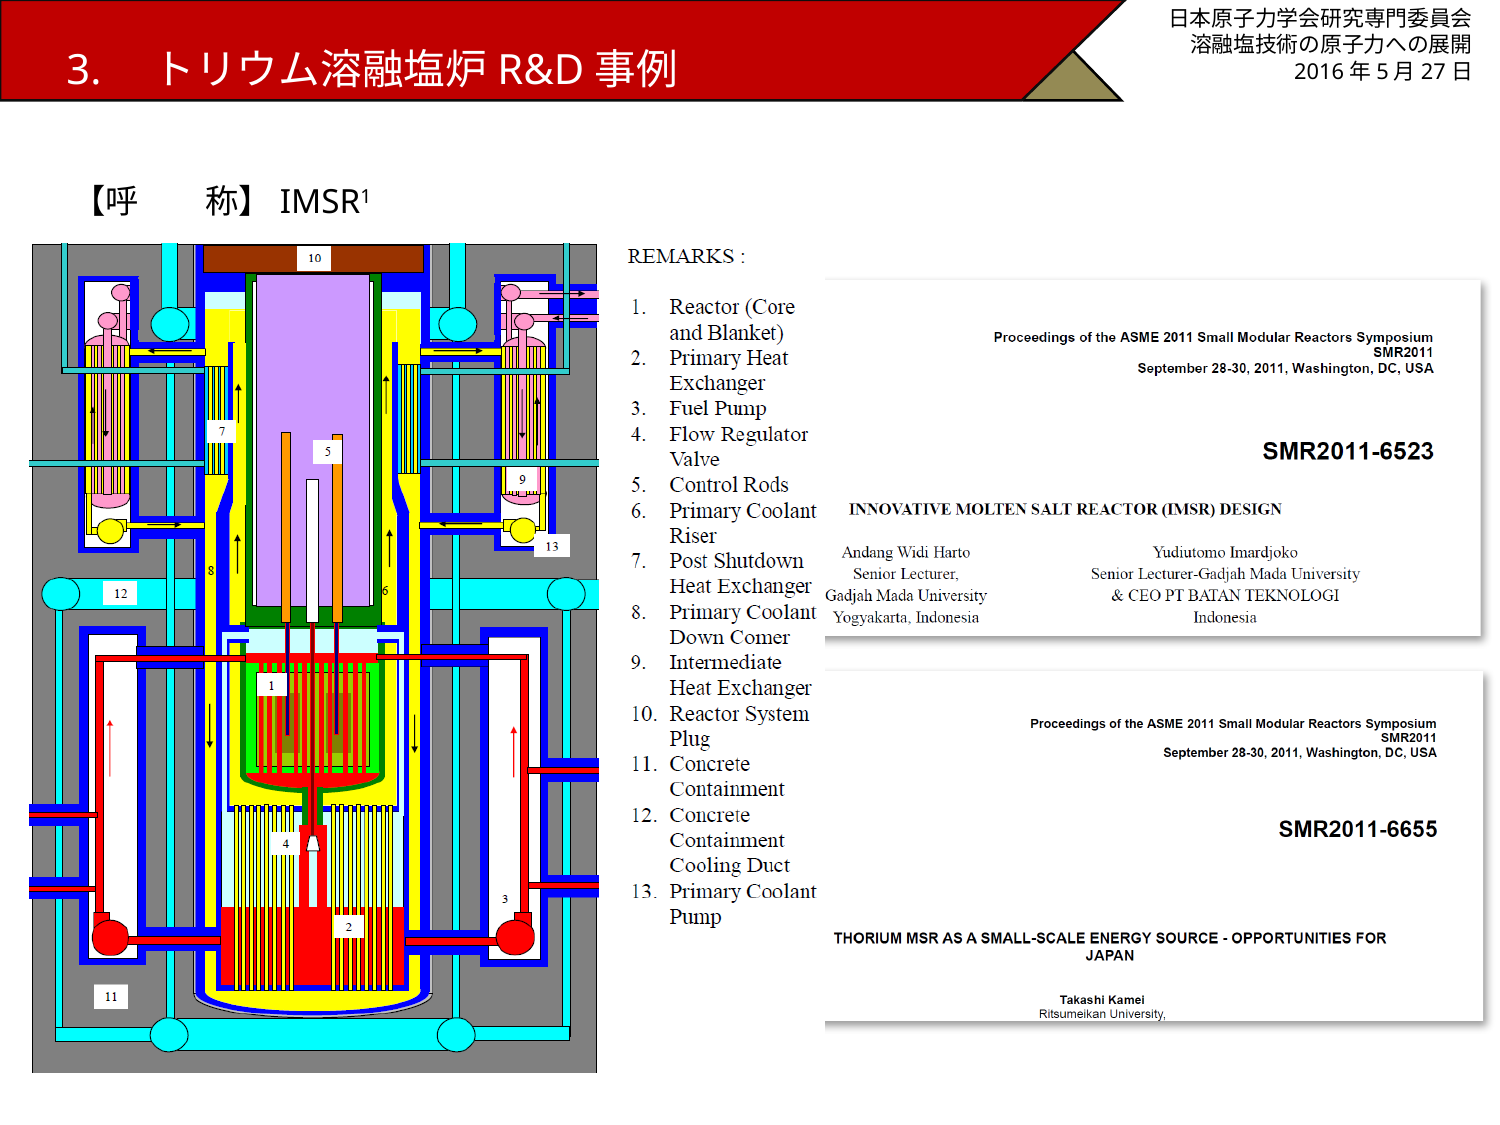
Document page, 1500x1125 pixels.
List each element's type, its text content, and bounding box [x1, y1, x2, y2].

text_box [1023, 51, 1124, 102]
picture [26, 233, 1484, 1073]
text_box 【呼 称】IMSR1 [57, 173, 1472, 228]
text_box 3. トリウム溶融塩炉R&D事例 [0, 0, 1127, 102]
text_box 日本原子力学会研究専門委員会 溶融塩技術の原子力への展開 2016年5月27日 [1153, 0, 1488, 91]
